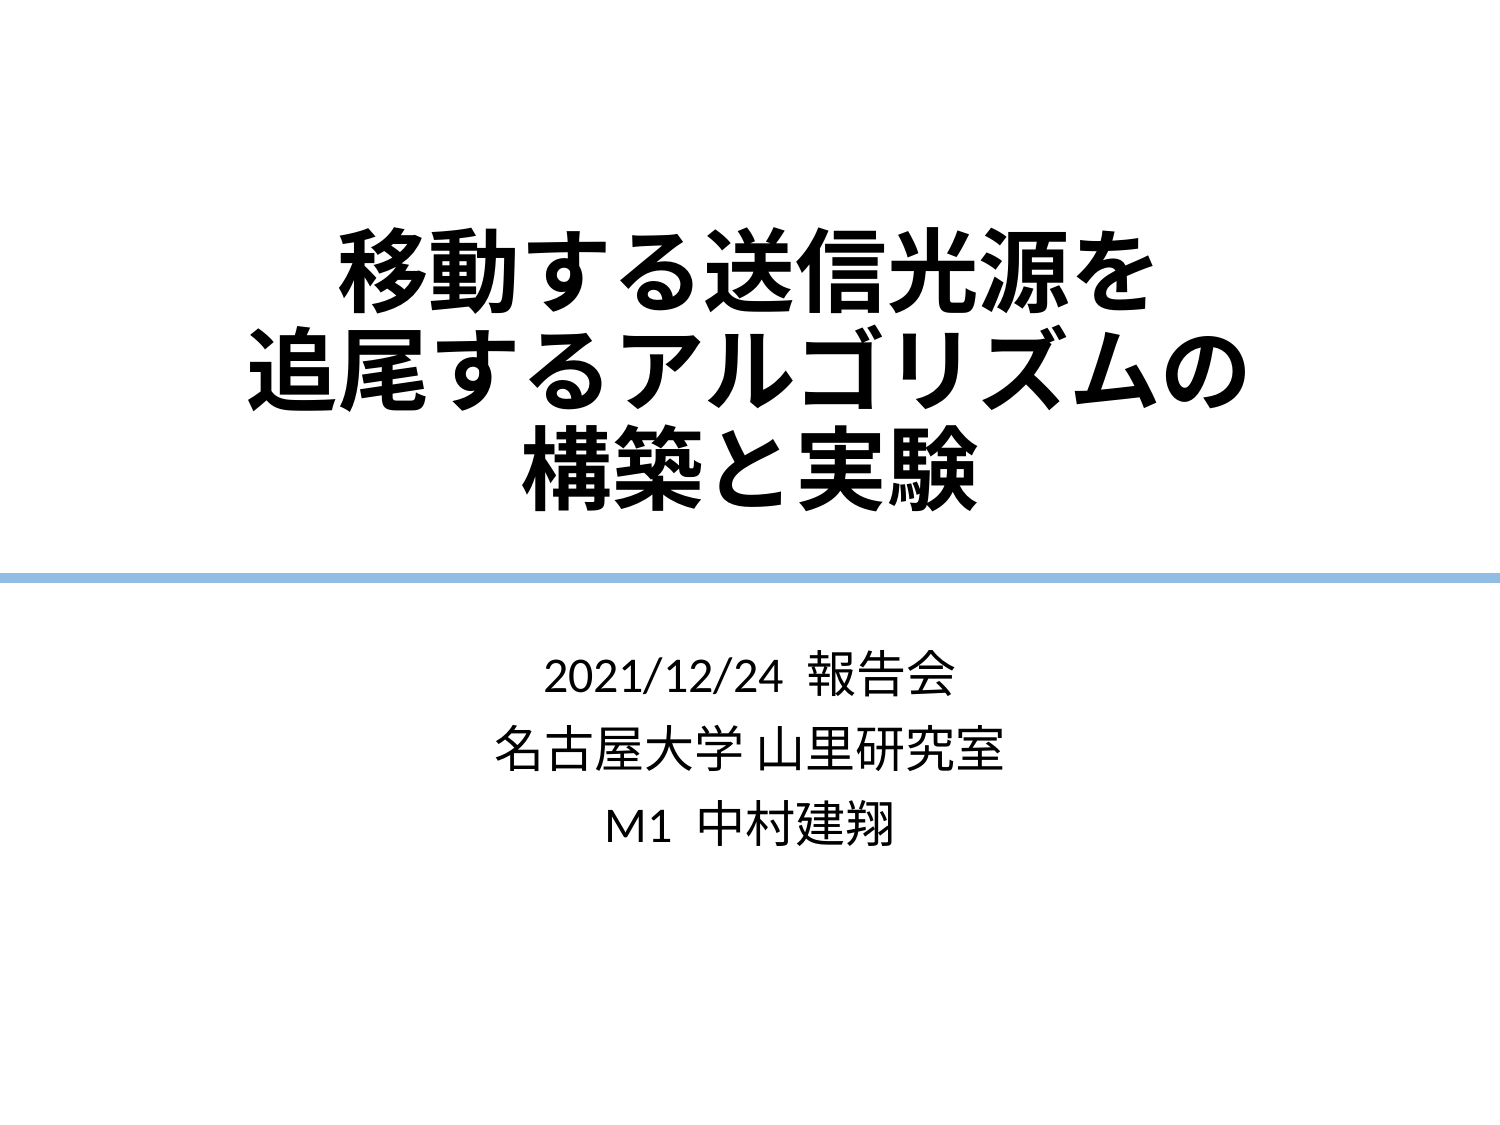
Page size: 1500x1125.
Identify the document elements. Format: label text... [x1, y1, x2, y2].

title 移動する送信光源を 追尾するアルゴリズムの 構築と実験 [112, 184, 1388, 532]
subtitle 2021/12/24 報告会 名古屋大学 山里研究室 M1 中村建翔 [187, 641, 1313, 863]
